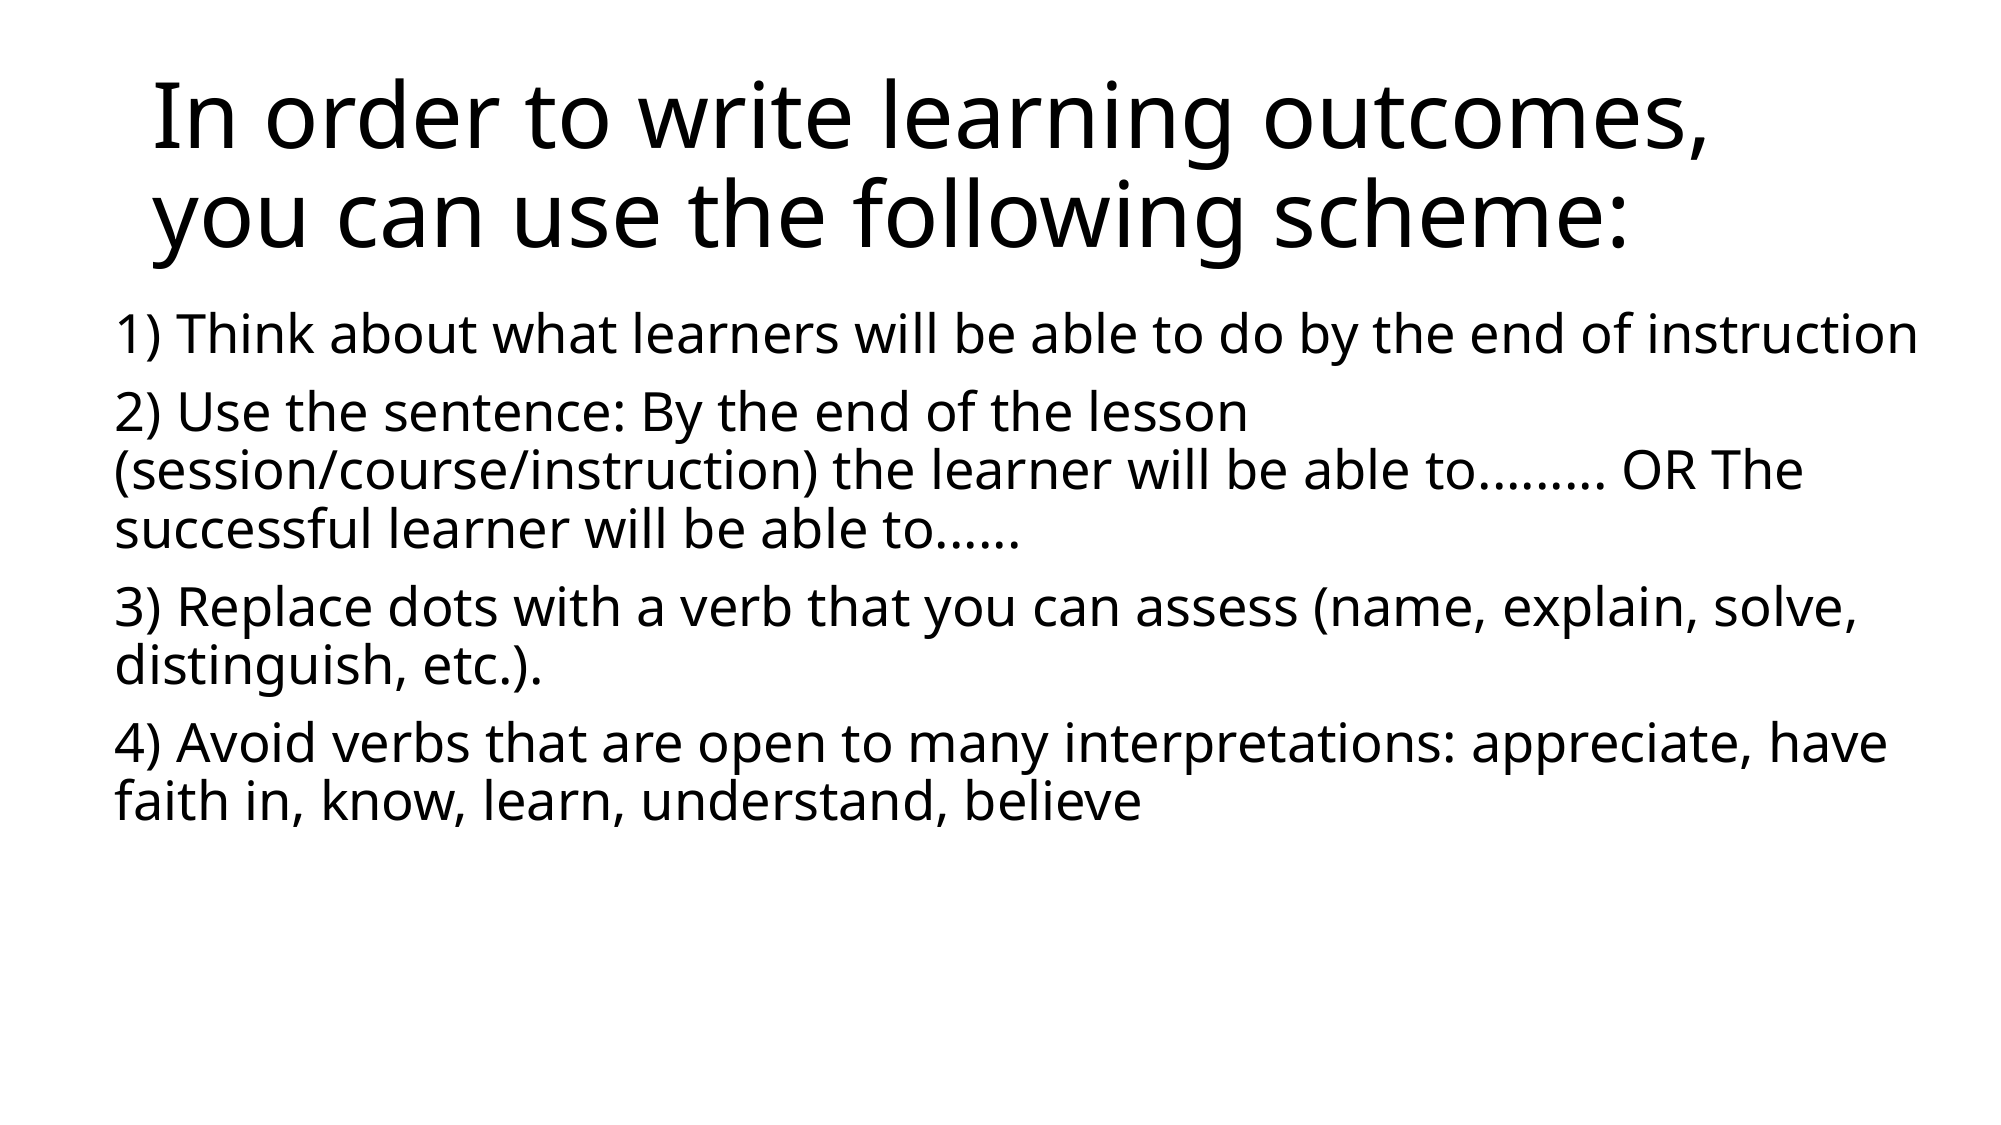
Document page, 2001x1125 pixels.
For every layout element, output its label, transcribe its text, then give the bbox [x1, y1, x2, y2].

title In order to write learning outcomes, you can use the following scheme: [137, 59, 1863, 278]
list 1) Think about what learners will be able to do by the end of instruction 2) Use the sentence: By the end of the lesson (session/course/instruction) the learner will be able to......... OR The successful learner will be able to...... 3) Replace dots with a verb that you can assess (name, explain, solve, distinguish, etc.). 4) Avoid verbs that are open to many interpretations: appreciate, have faith in, know, learn, understand, believe 5) Keep in mind that learning outcomes can be as specific as you want. You may even think about a different learning outcome for each task you assign to learners. [99, 299, 1939, 1083]
